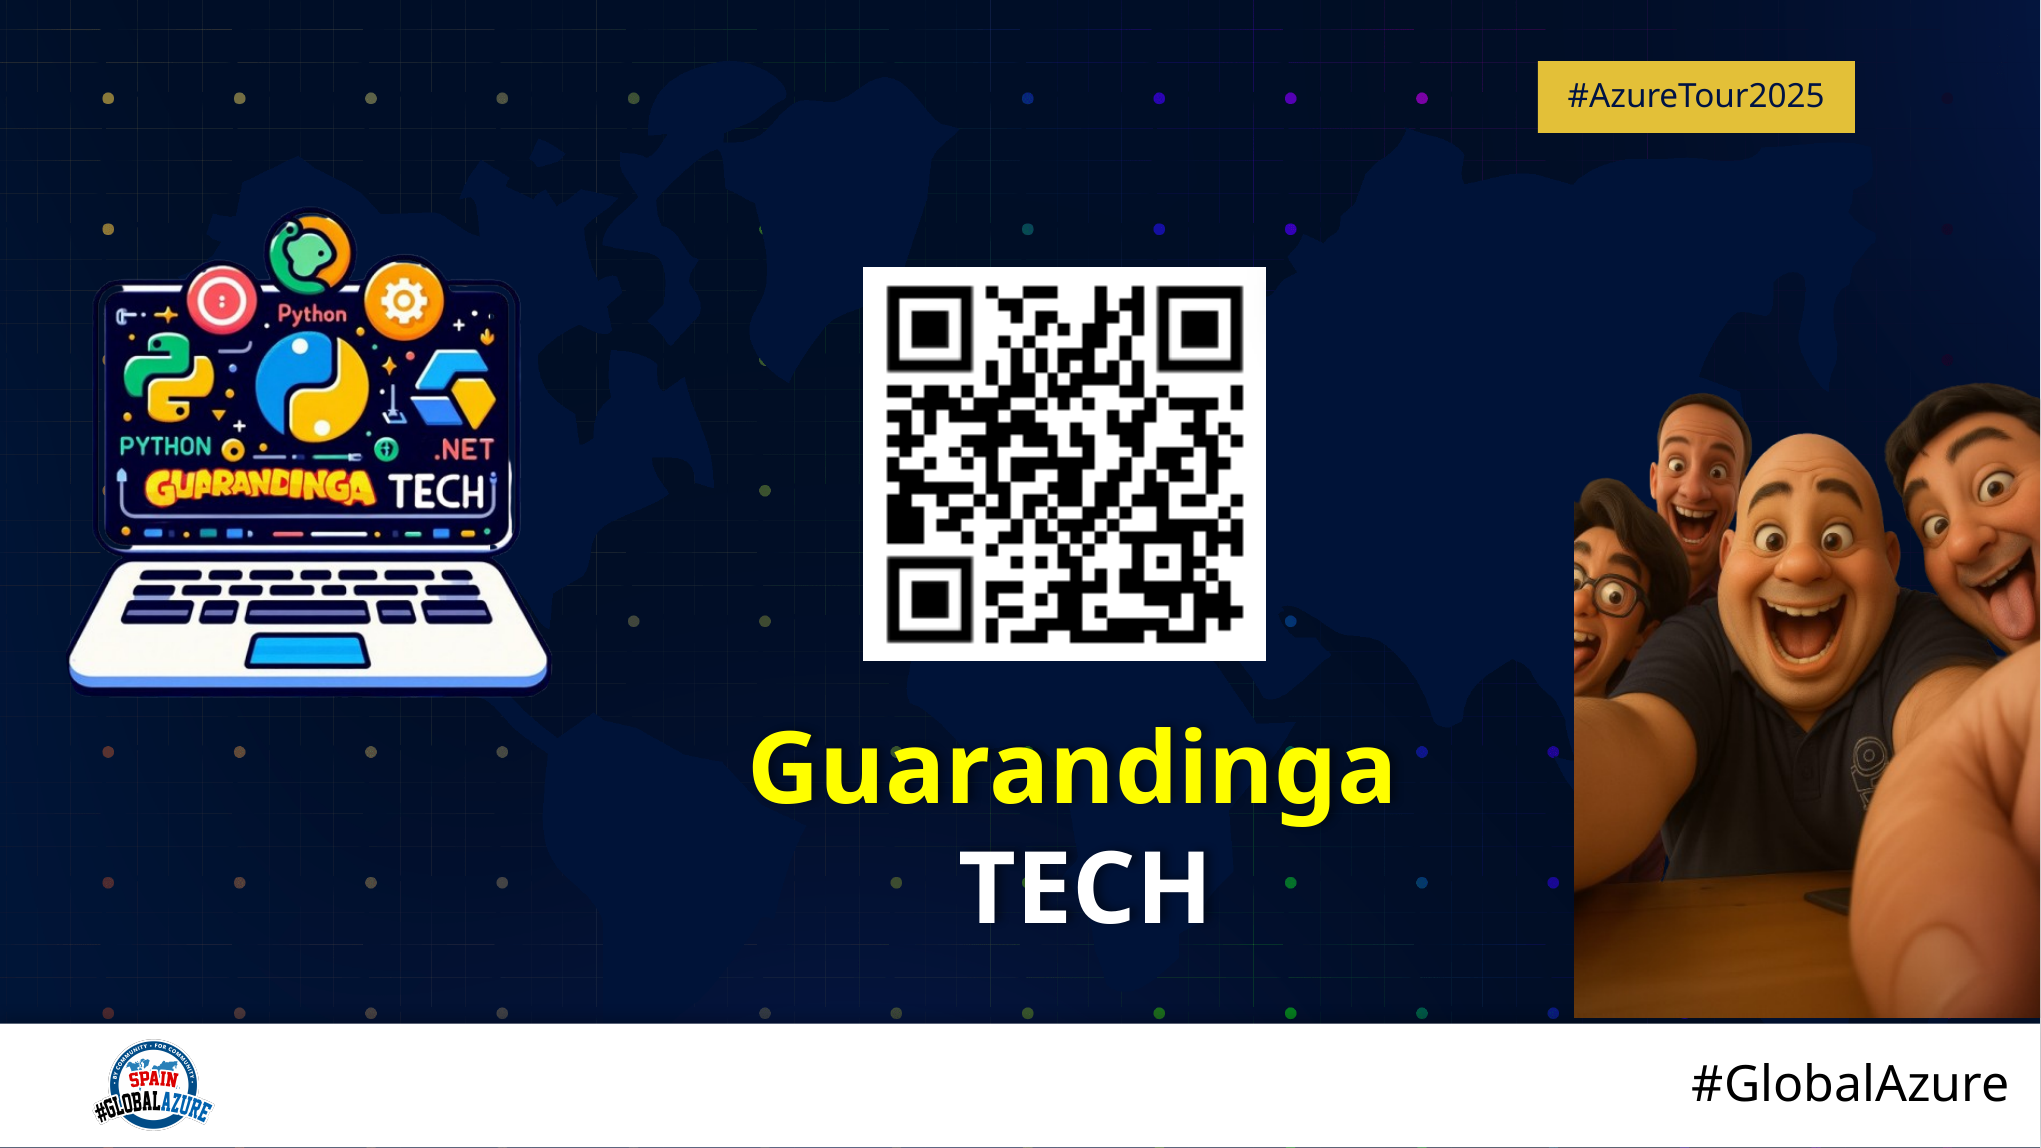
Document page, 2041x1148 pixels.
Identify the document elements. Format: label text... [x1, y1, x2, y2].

picture [91, 1037, 216, 1134]
text_box Guarandinga TECH [544, 695, 1573, 951]
picture [0, 0, 2041, 1023]
